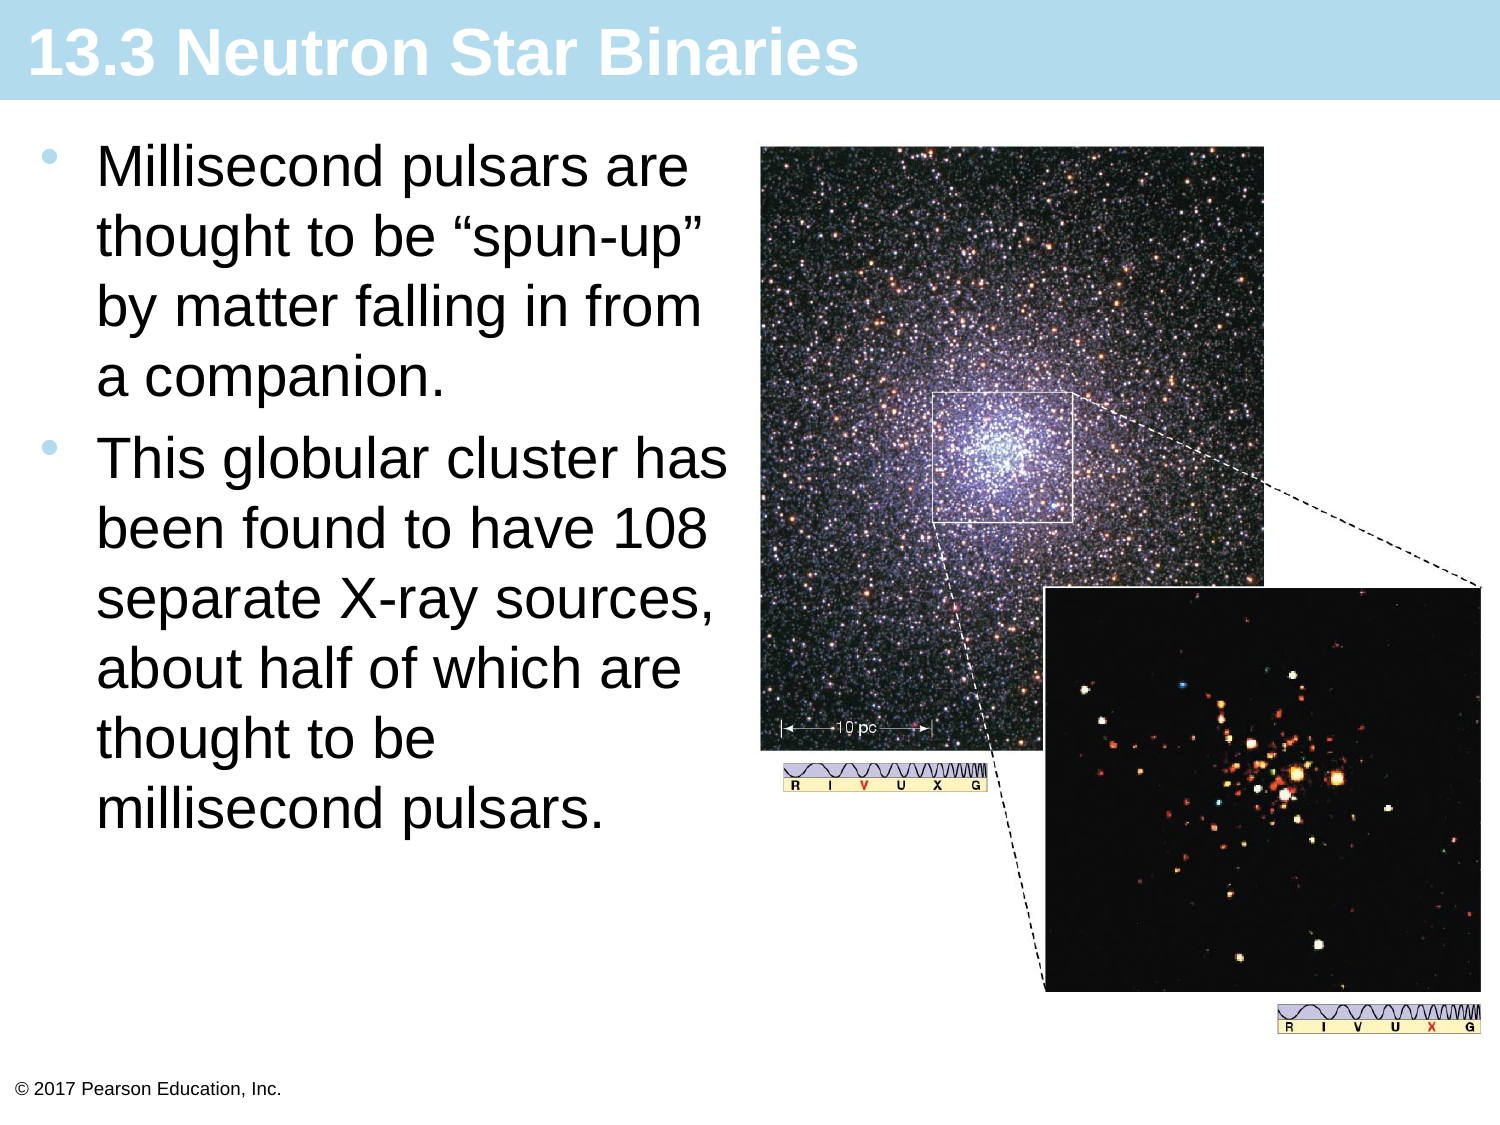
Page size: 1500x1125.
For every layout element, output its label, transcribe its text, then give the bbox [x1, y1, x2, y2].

title 13.3 Neutron Star Binaries [12, 2, 1475, 96]
picture [755, 140, 1486, 1038]
footer © 2017 Pearson Education, Inc. [0, 1049, 476, 1125]
list Millisecond pulsars are thought to be “spun-up” by matter falling in from a companion. This globular cluster has been found to have 108 separate X-ray sources, about half of which are thought to be millisecond pulsars. [24, 120, 750, 1046]
